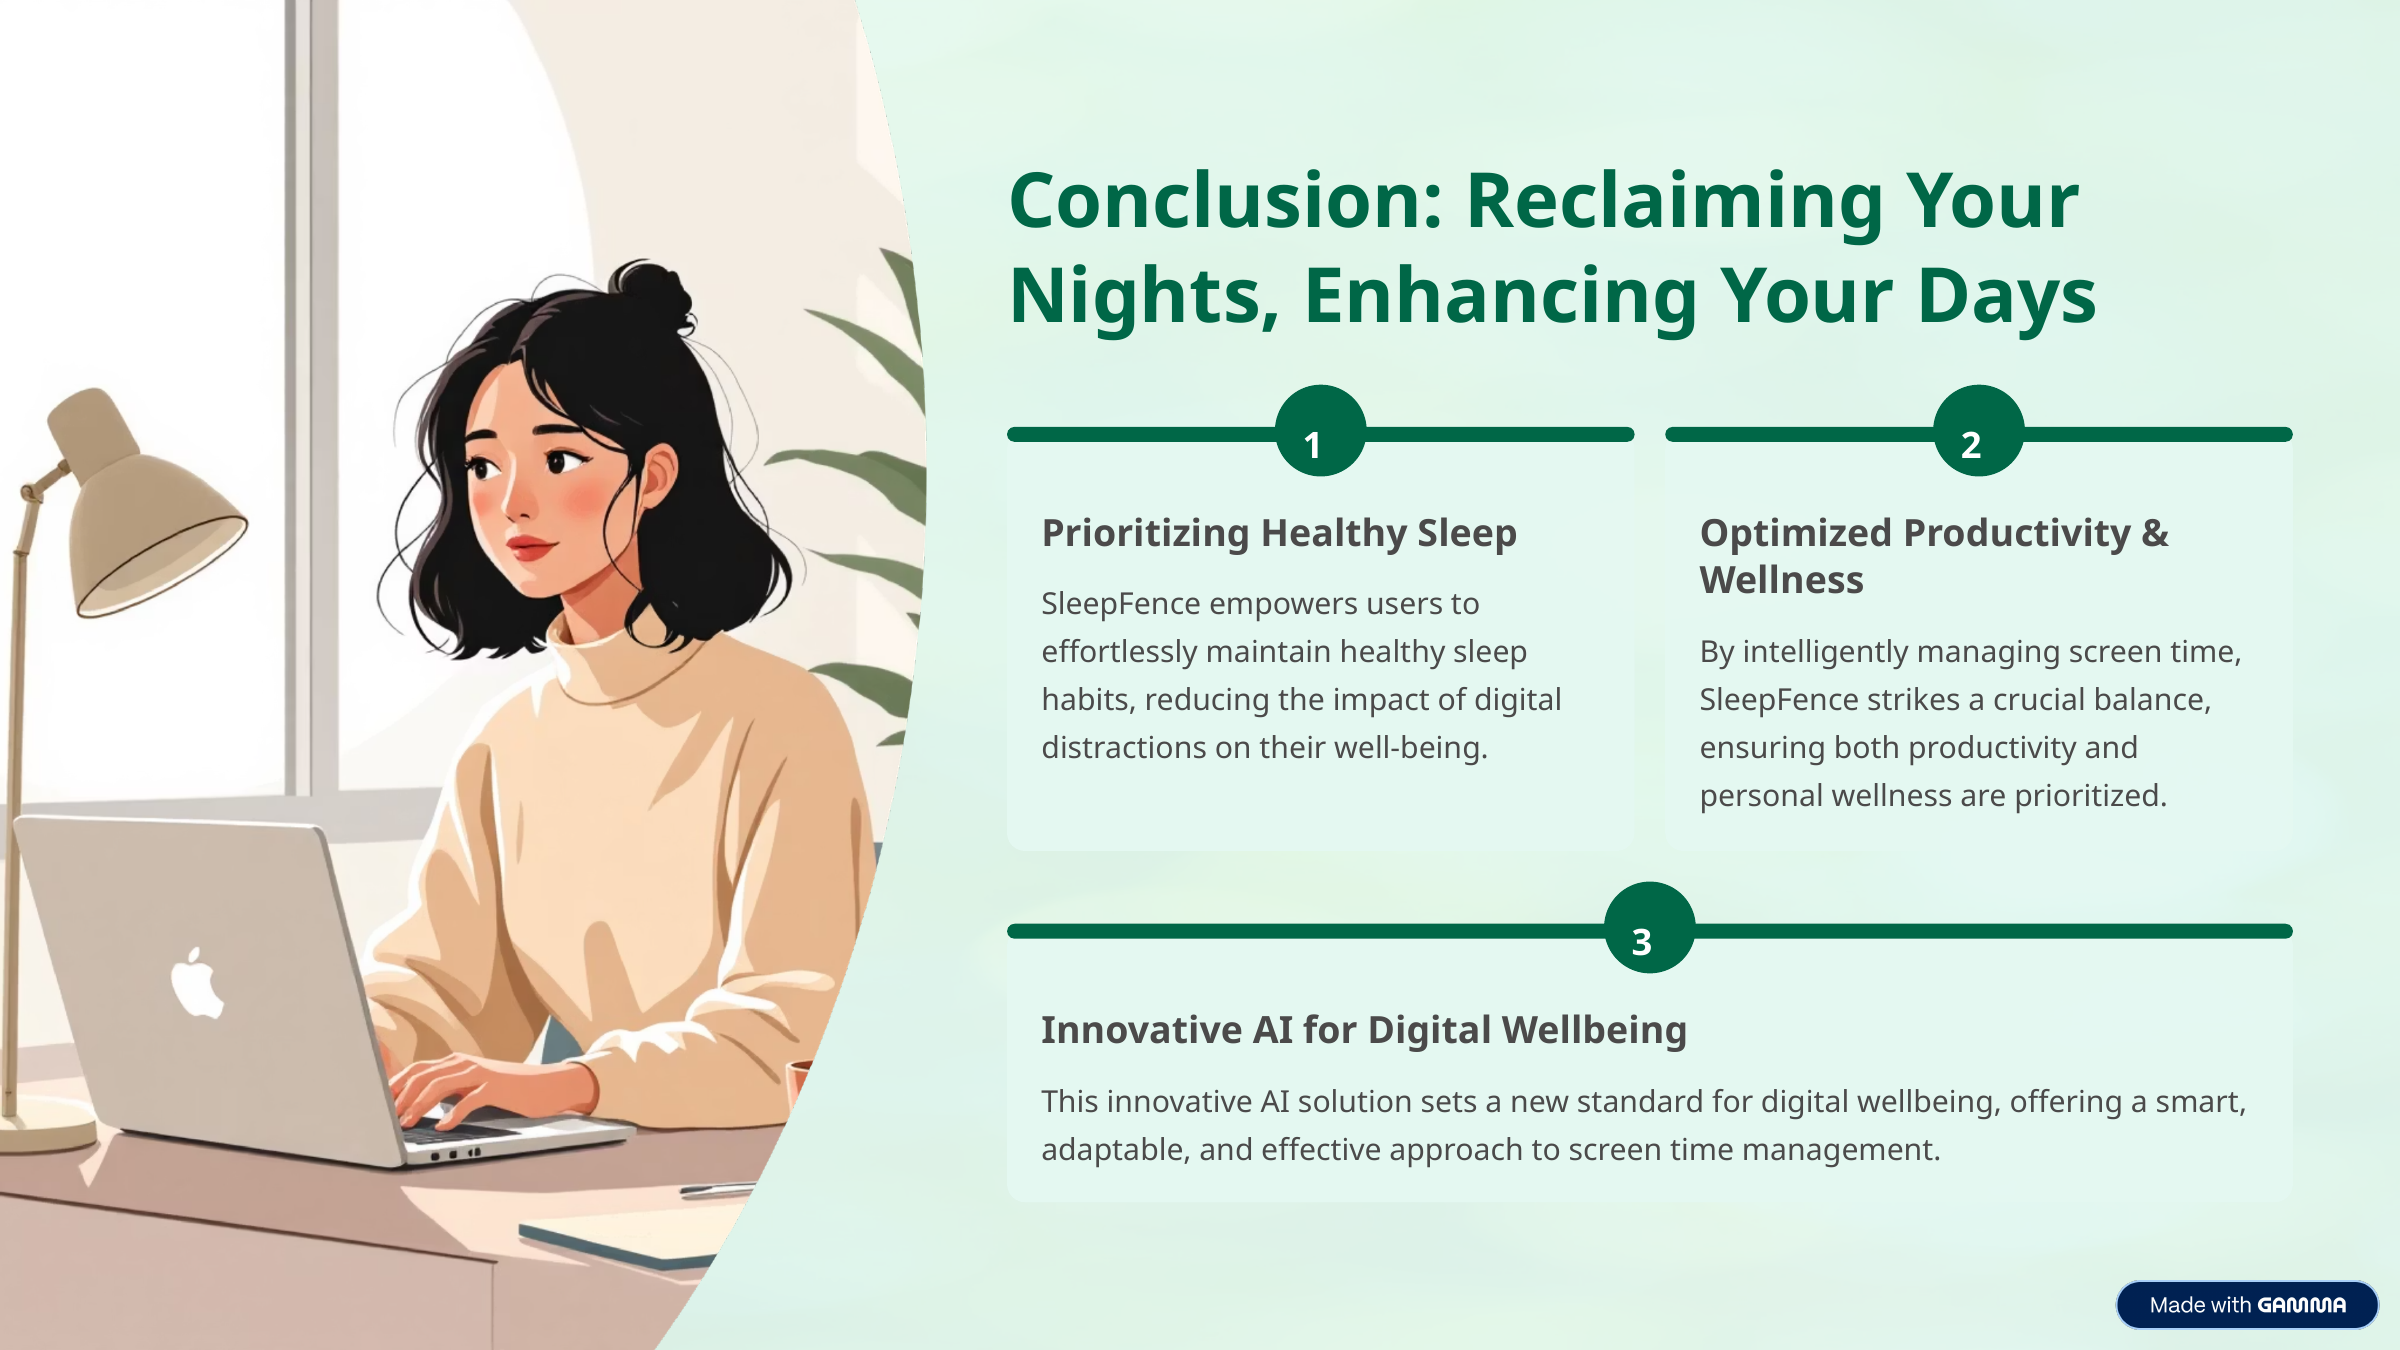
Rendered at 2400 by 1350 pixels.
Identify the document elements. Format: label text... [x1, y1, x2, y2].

text_box [1366, 426, 1635, 442]
text_box Innovative AI for Digital Wellbeing [1041, 1003, 1716, 1052]
text_box [1007, 923, 1605, 939]
text_box By intelligently managing screen time, SleepFence strikes a crucial balance, ensuring both productivity and personal wellness are prioritized. [1699, 620, 2259, 817]
text_box 3 [1631, 904, 1669, 951]
text_box Optimized Productivity & Wellness [1699, 507, 2259, 603]
text_box [1665, 440, 2293, 852]
text_box [1933, 384, 2025, 477]
text_box [2024, 426, 2293, 442]
picture [0, 0, 945, 1350]
picture [2106, 1271, 2389, 1339]
text_box [1665, 426, 1934, 442]
text_box SleepFence empowers users to effortlessly maintain healthy sleep habits, reducing the impact of digital distractions on their well-being. [1041, 573, 1601, 769]
text_box [1006, 440, 1635, 852]
text_box [1007, 426, 1276, 442]
text_box Prioritizing Healthy Sleep [1041, 507, 1543, 555]
text_box [1604, 881, 1696, 974]
text_box 2 [1960, 407, 1998, 454]
text_box Conclusion: Reclaiming Your Nights, Enhancing Your Days [1007, 147, 2293, 339]
text_box This innovative AI solution sets a new standard for digital wellbeing, offering a smart, adaptable, and effective approach to screen time management. [1041, 1070, 2259, 1168]
text_box 1 [1302, 407, 1340, 454]
text_box [1695, 923, 2293, 939]
text_box [1274, 384, 1367, 477]
text_box [1007, 937, 2293, 1203]
